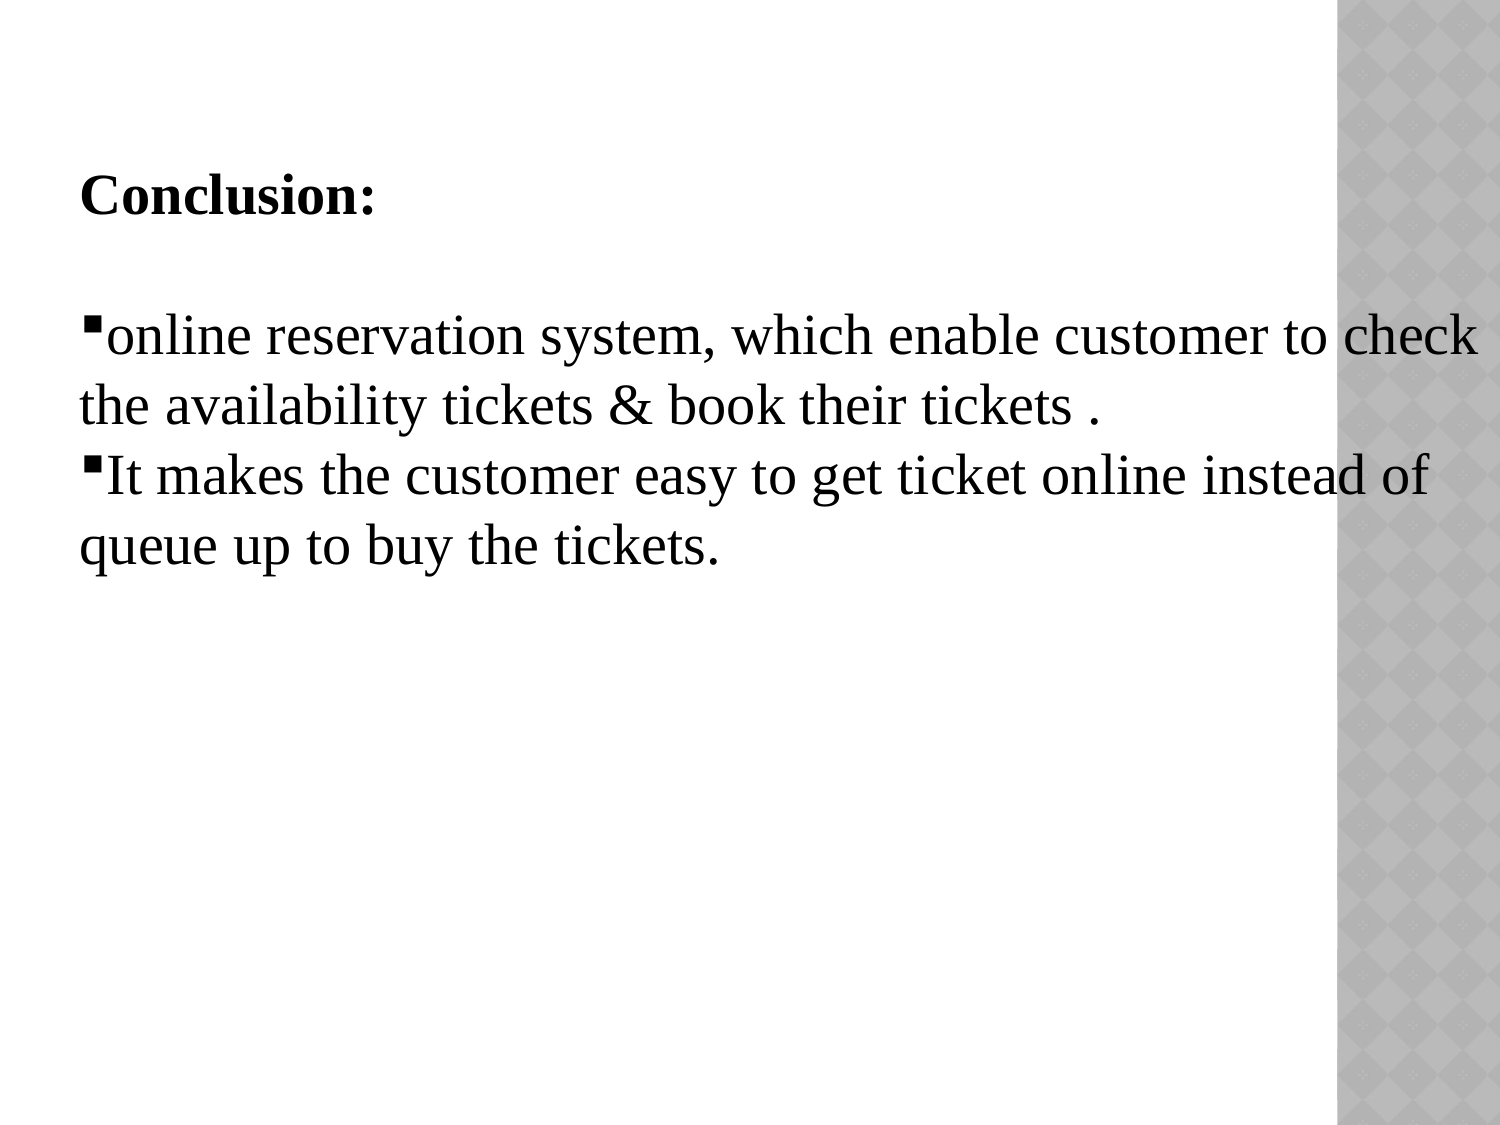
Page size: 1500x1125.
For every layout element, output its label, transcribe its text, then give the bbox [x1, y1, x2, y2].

text_box Conclusion: online reservation system, which enable customer to check the availability tickets & book their tickets . It makes the customer easy to get ticket online instead of queue up to buy the tickets. [64, 148, 1500, 584]
